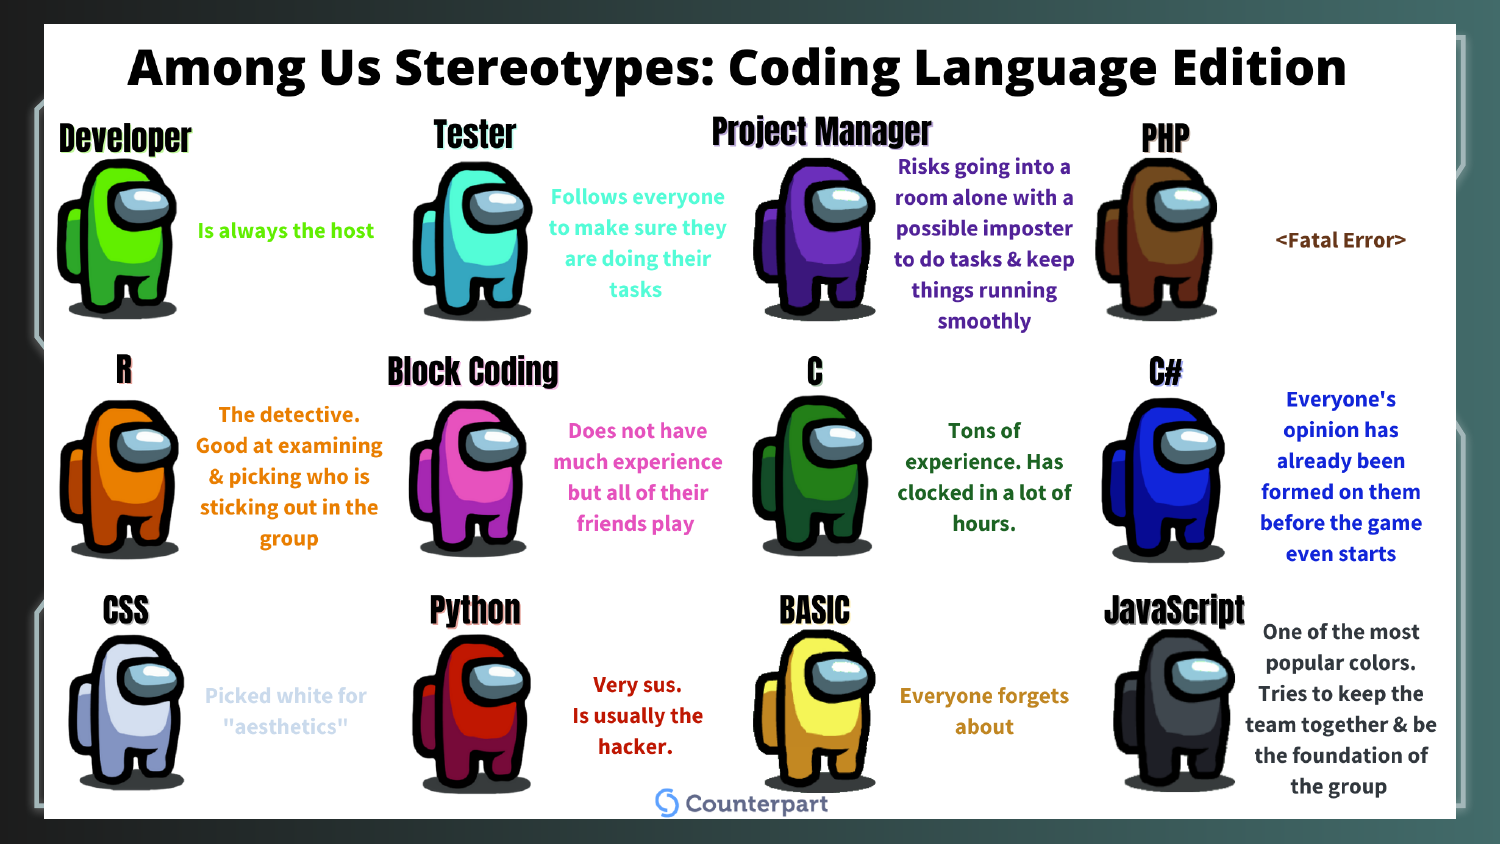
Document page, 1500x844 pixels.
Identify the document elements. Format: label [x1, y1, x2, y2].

picture [44, 24, 1456, 819]
